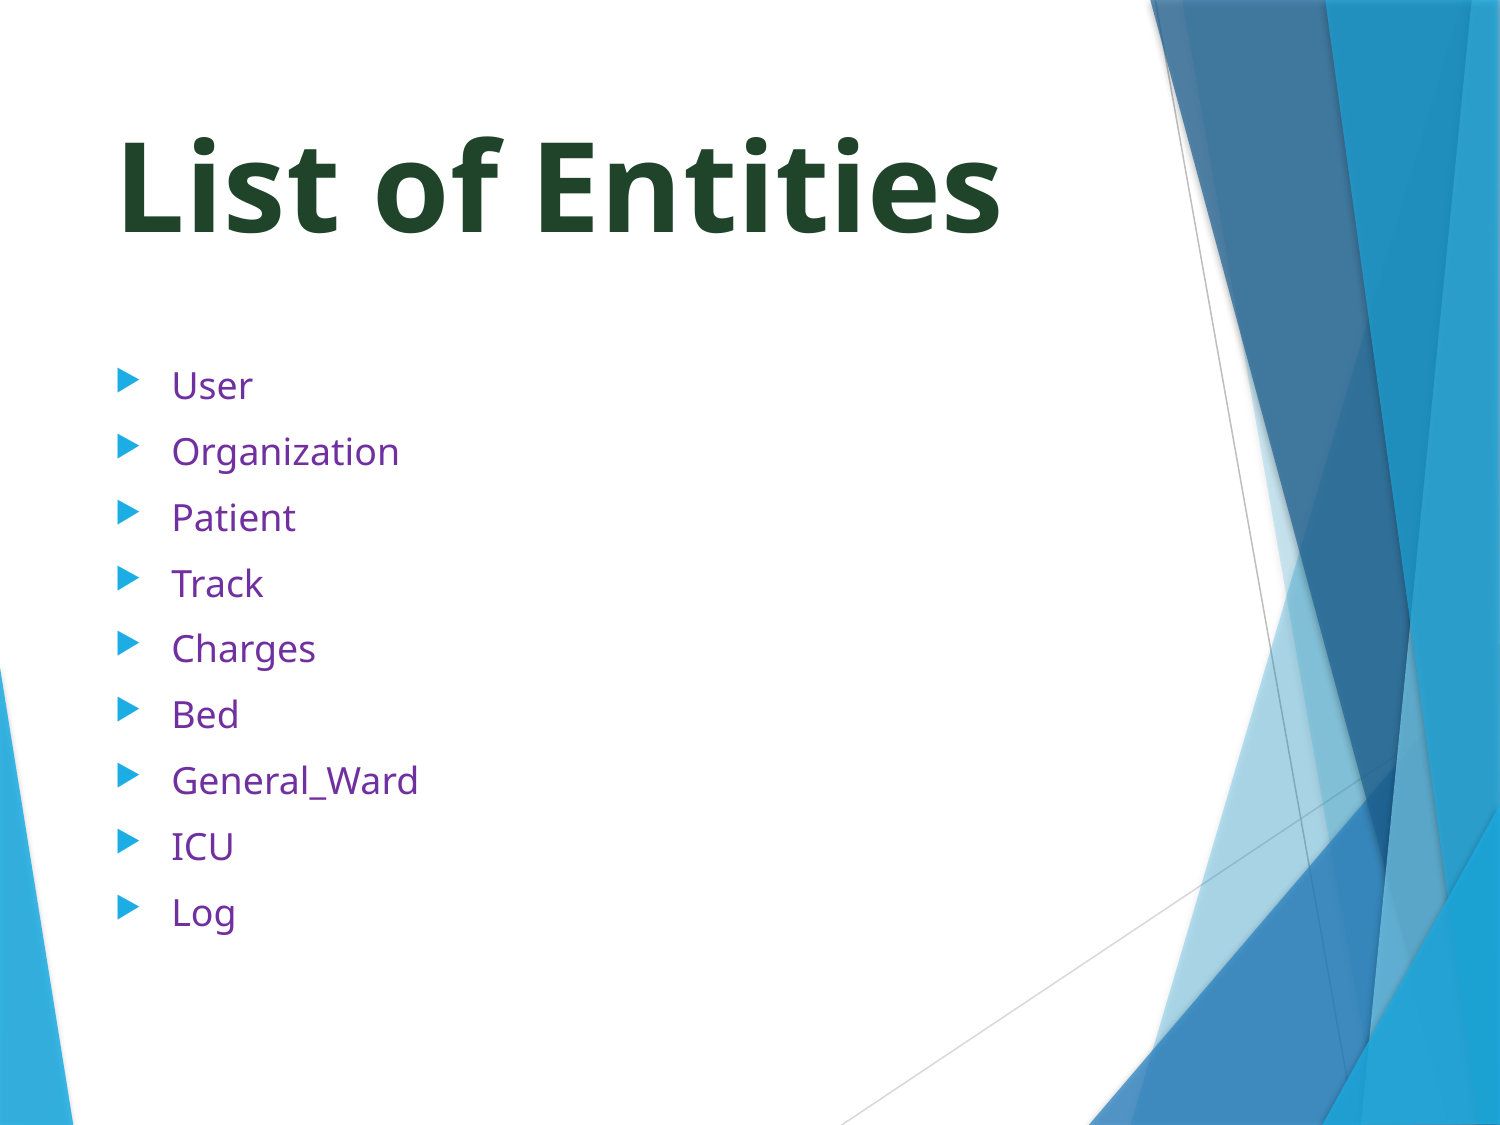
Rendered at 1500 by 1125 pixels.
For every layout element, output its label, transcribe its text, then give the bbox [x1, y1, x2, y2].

list User Organization Patient Track Charges Bed General_Ward ICU Log [99, 354, 1142, 992]
title List of Entities [99, 99, 1142, 317]
